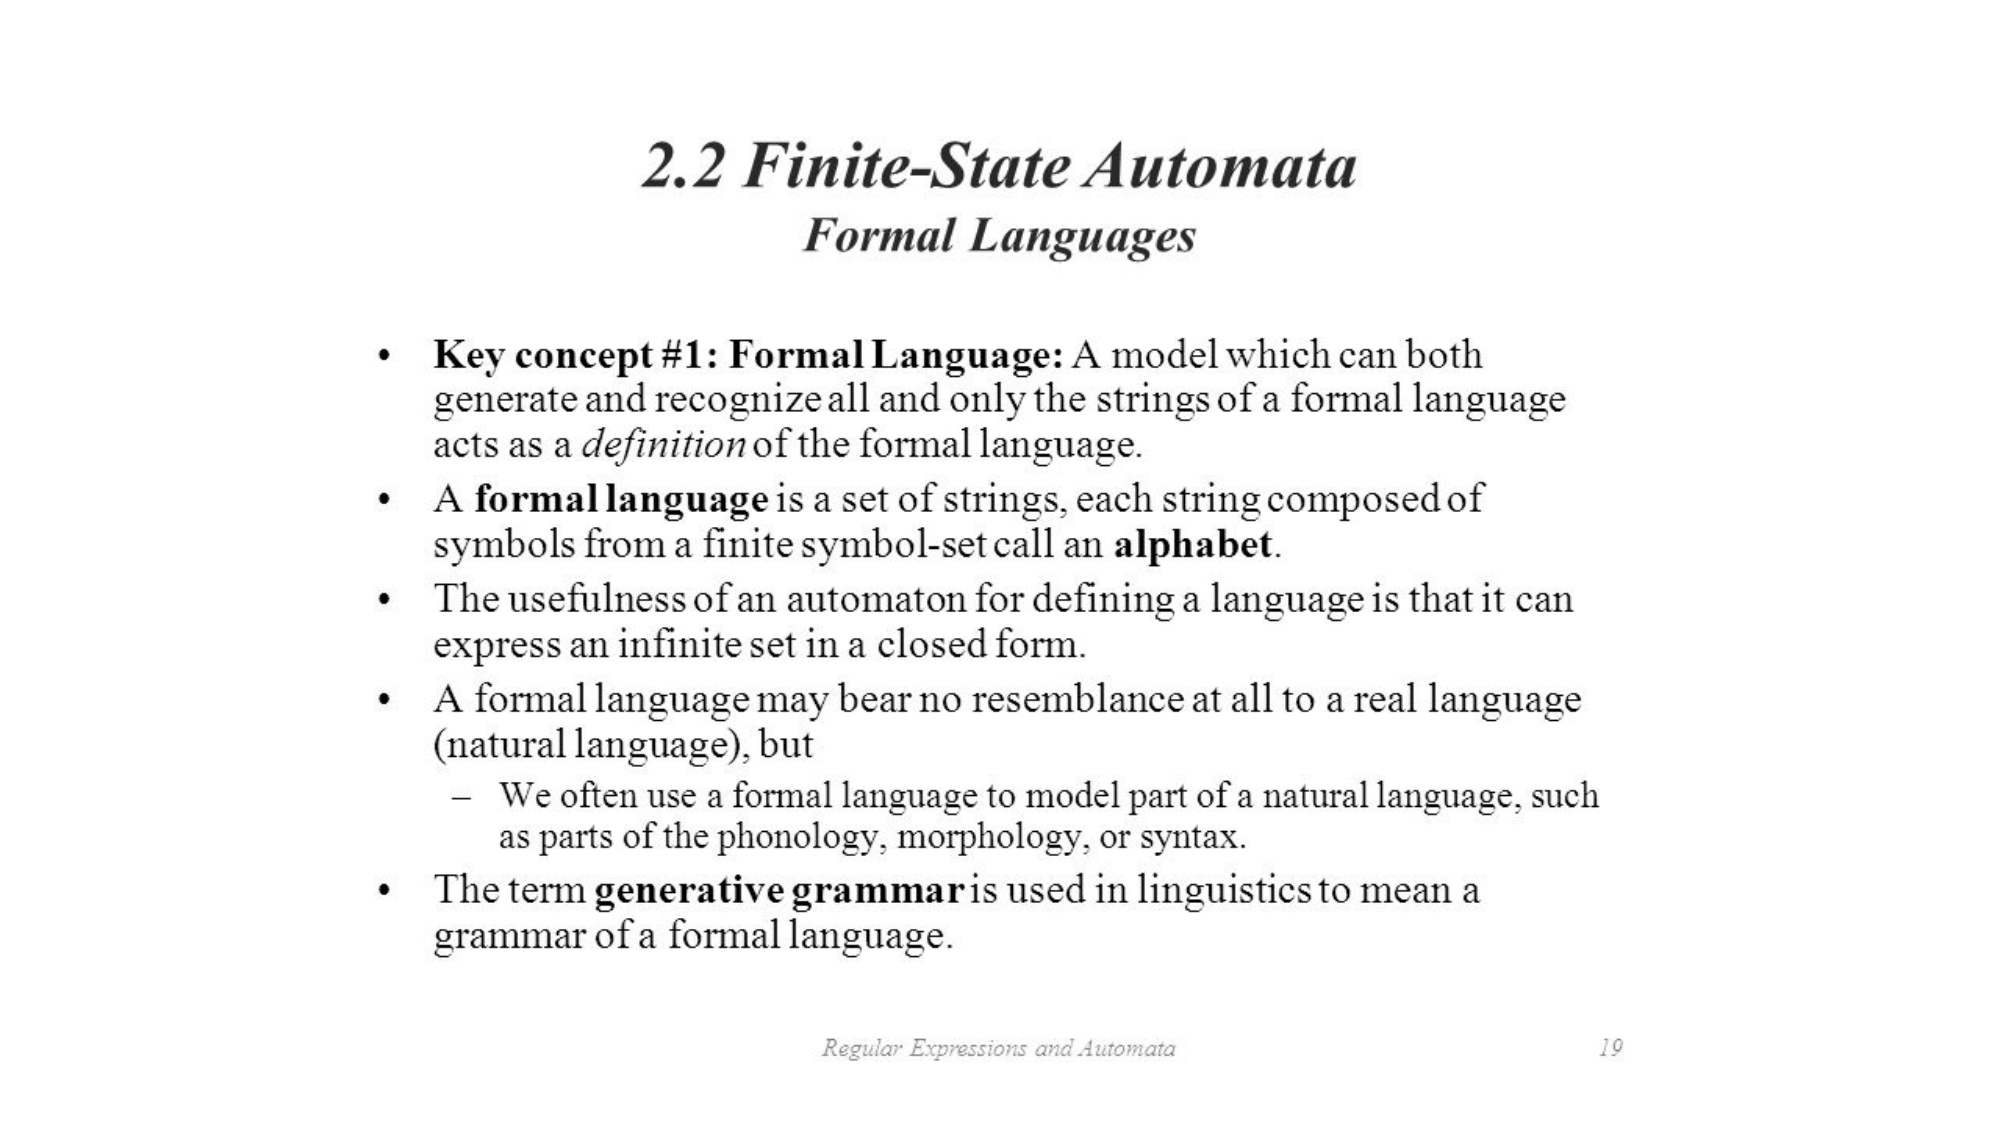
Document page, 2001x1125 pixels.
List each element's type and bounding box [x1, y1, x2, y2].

picture [249, 0, 1751, 1125]
